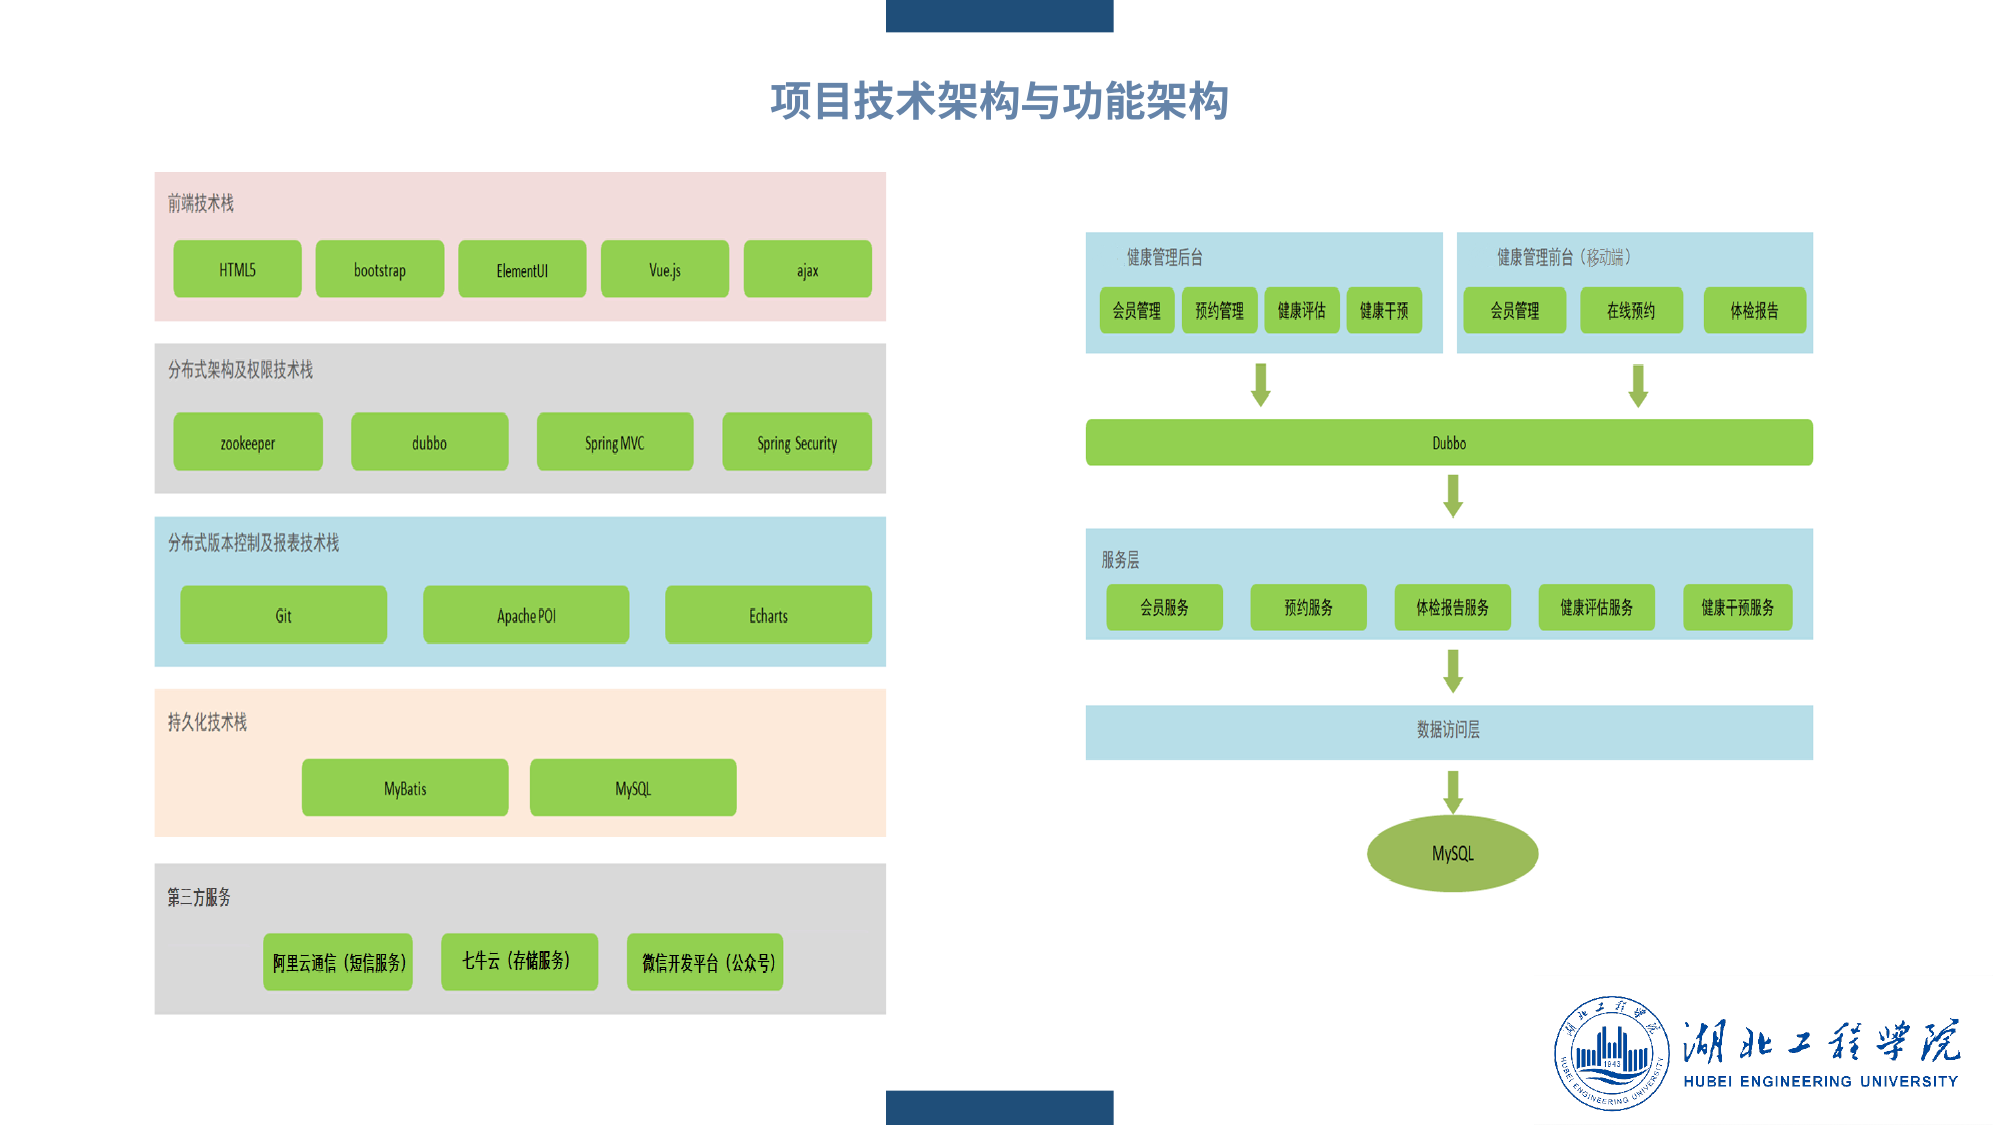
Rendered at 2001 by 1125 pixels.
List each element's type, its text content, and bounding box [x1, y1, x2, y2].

picture [1501, 975, 2000, 1125]
text_box [885, 1090, 1115, 1125]
text_box 项目技术架构与功能架构 [749, 67, 1251, 132]
text_box [1083, 228, 1816, 897]
text_box [885, 0, 1115, 33]
text_box [154, 172, 887, 1021]
